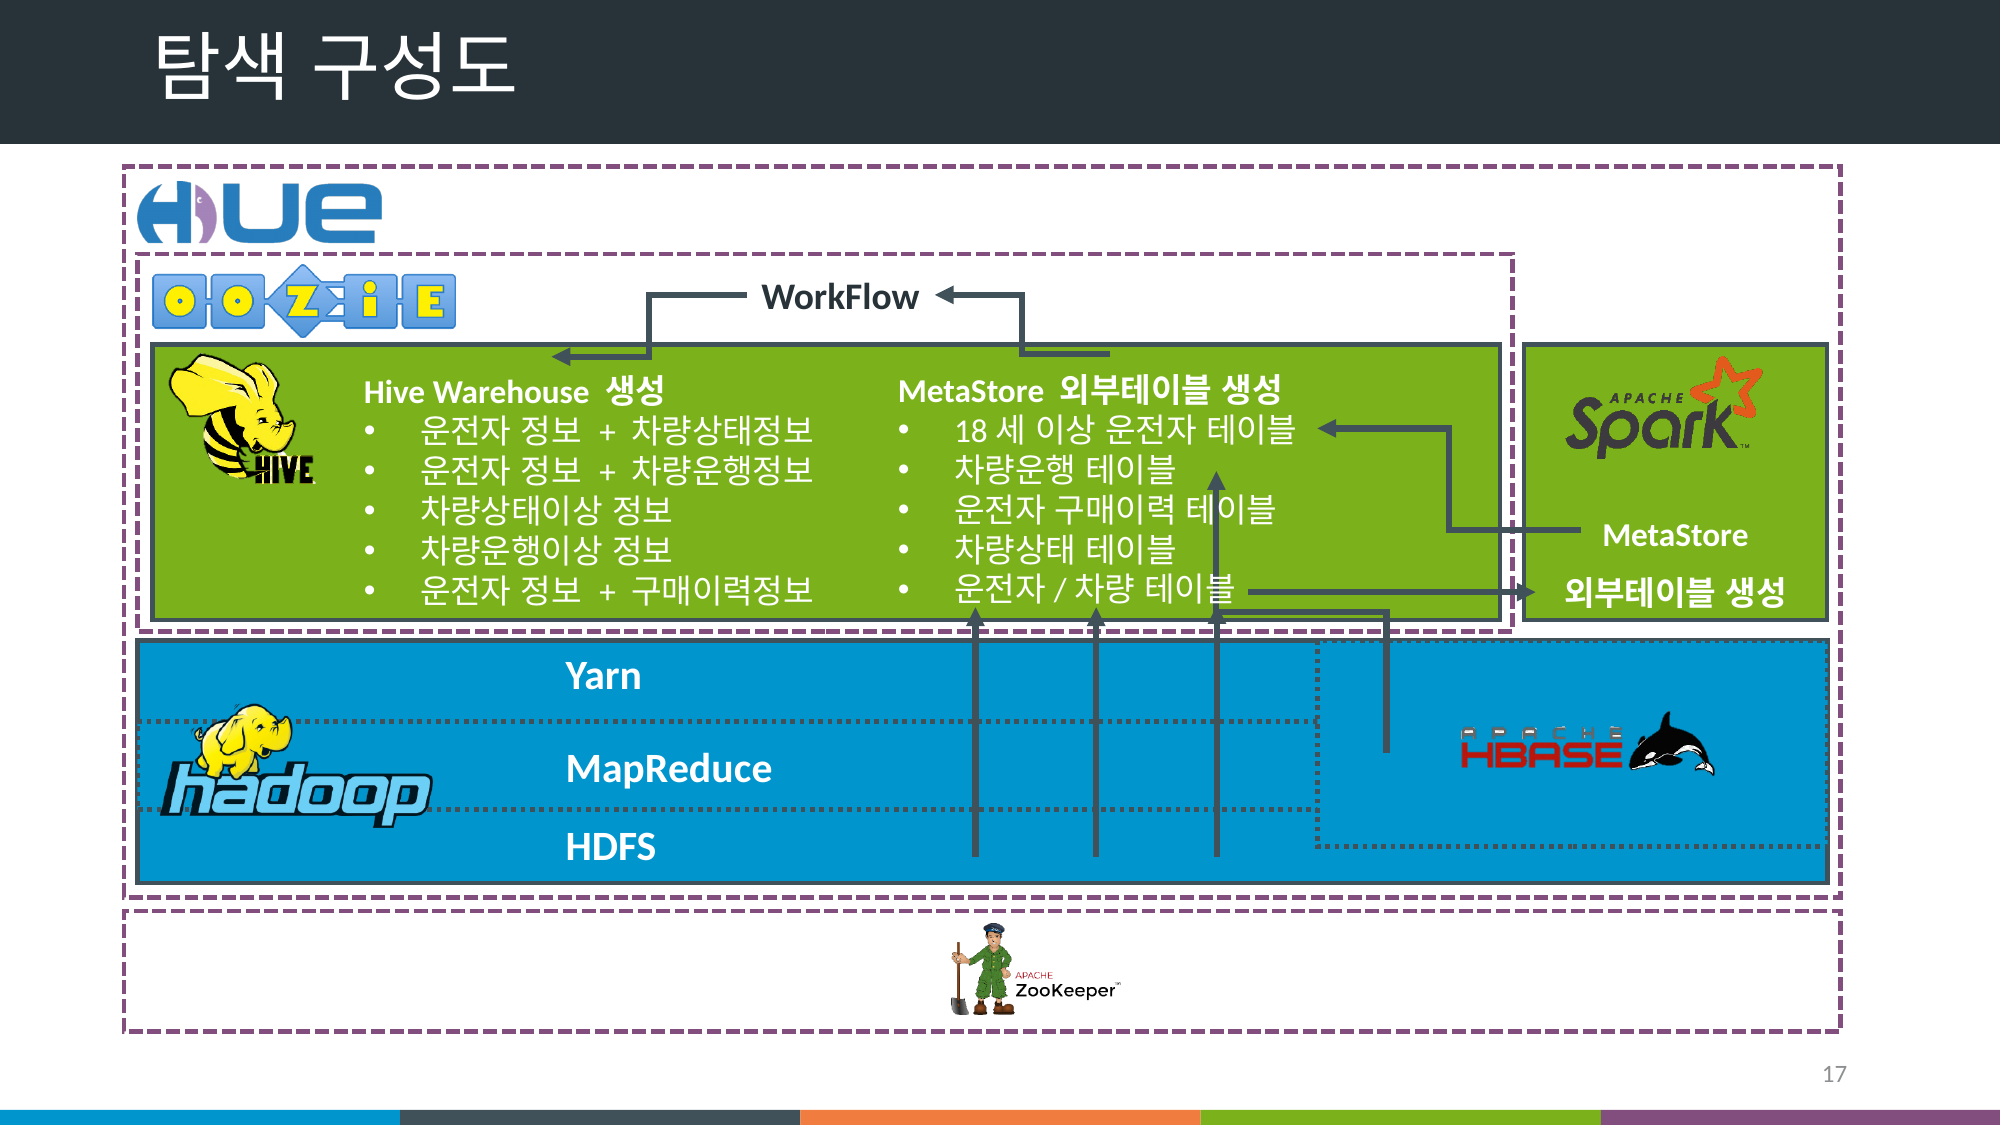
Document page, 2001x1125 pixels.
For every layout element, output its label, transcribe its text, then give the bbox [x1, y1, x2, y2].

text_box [935, 295, 1110, 354]
picture [951, 922, 1121, 1015]
picture [1565, 356, 1763, 459]
text_box MetaStore 외부테이블 생성 18세 이상 운전자 테이블 차량운행 테이블 운전자 구매이력 테이블 차량상태 테이블 운전자/차량 테이블 [883, 321, 1337, 616]
picture [1631, 714, 1713, 774]
picture [152, 264, 456, 338]
text_box WorkFlow [746, 264, 935, 325]
picture [1530, 743, 1559, 767]
picture [1582, 728, 1594, 738]
picture [1462, 743, 1492, 767]
title 탐색 구성도 [137, 23, 1863, 118]
picture [1554, 727, 1565, 739]
picture [1496, 743, 1526, 767]
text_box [1317, 428, 1581, 531]
text_box Hive Warehouse 생성 운전자 정보 + 차량상태정보 운전자 정보 + 차량운행정보 차량상태이상 정보 차량운행이상 정보 운전자 정보 + 구매이력정보 [349, 323, 854, 618]
picture [1493, 728, 1506, 739]
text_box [1160, 527, 1443, 698]
picture [1596, 743, 1622, 767]
picture [1523, 728, 1536, 739]
picture [158, 705, 432, 827]
text_box [123, 165, 1842, 898]
slide_number 17 [1412, 1042, 1863, 1103]
picture [1610, 727, 1621, 739]
text_box [123, 910, 1842, 1033]
picture [1564, 743, 1592, 767]
picture [164, 353, 318, 484]
picture [1462, 728, 1475, 739]
picture [137, 181, 382, 247]
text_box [551, 295, 746, 357]
